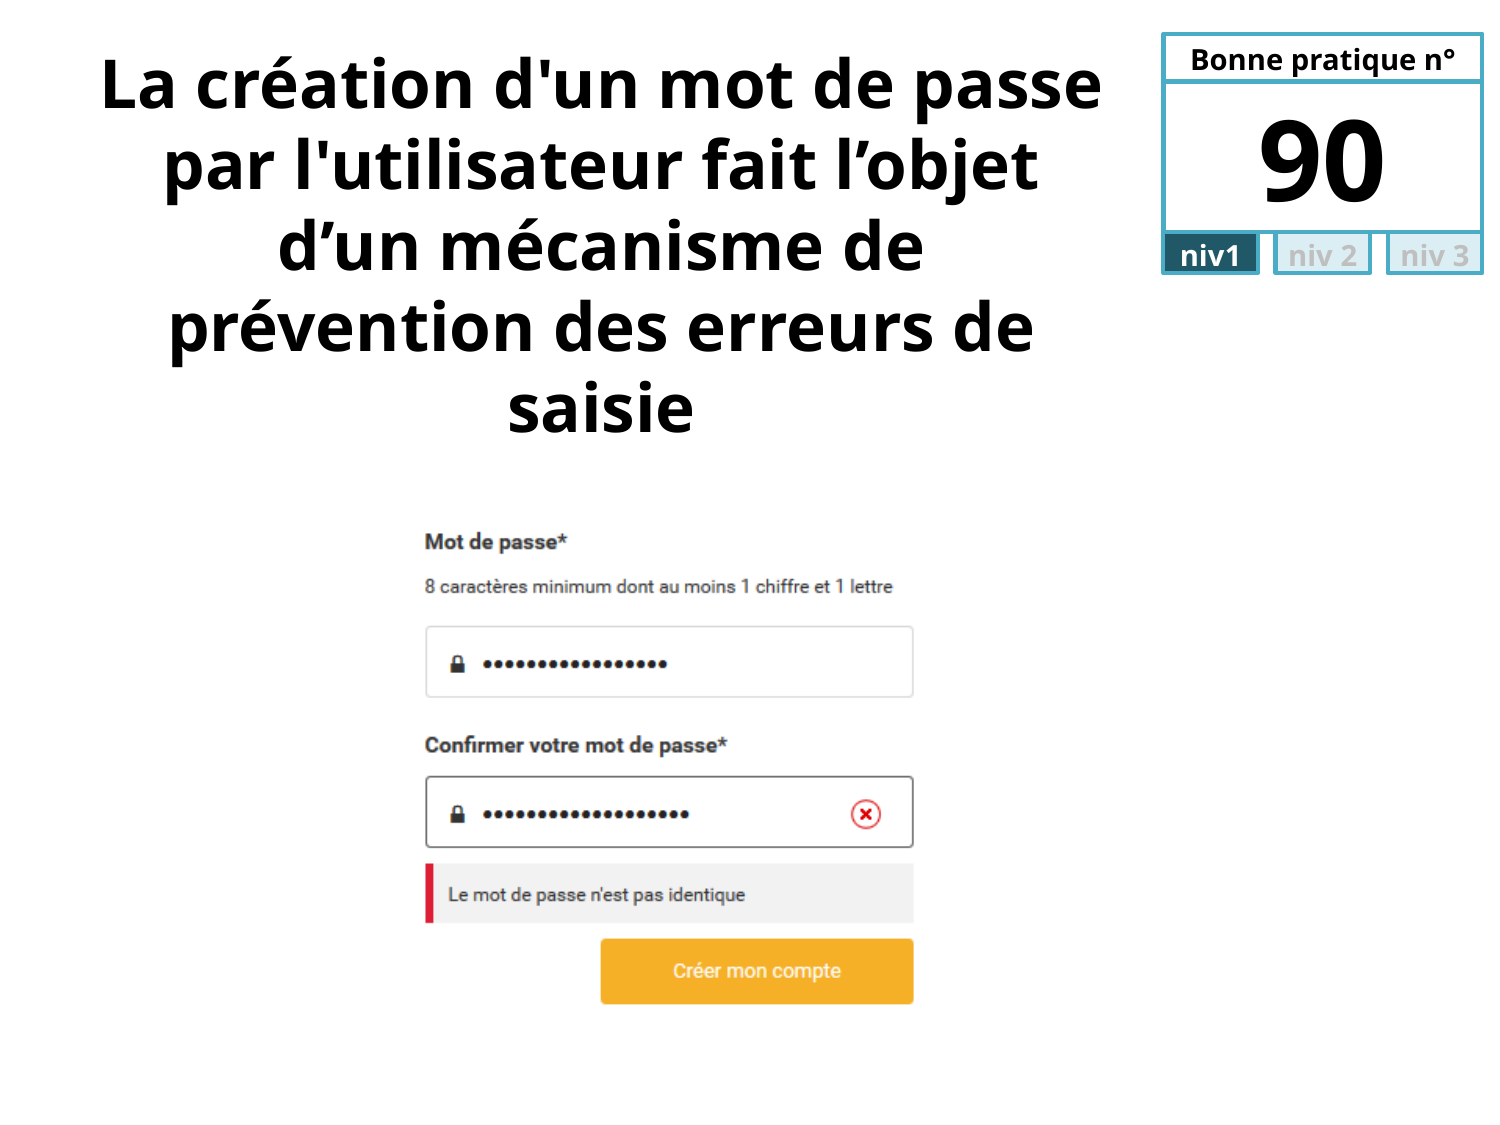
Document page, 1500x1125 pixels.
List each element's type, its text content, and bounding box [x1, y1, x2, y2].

picture [407, 514, 964, 1039]
title La création d'un mot de passe par l'utilisateur fait l’objet d’un mécanisme de prévention des erreurs de saisie [75, 33, 1128, 222]
list 90 [1161, 79, 1484, 234]
